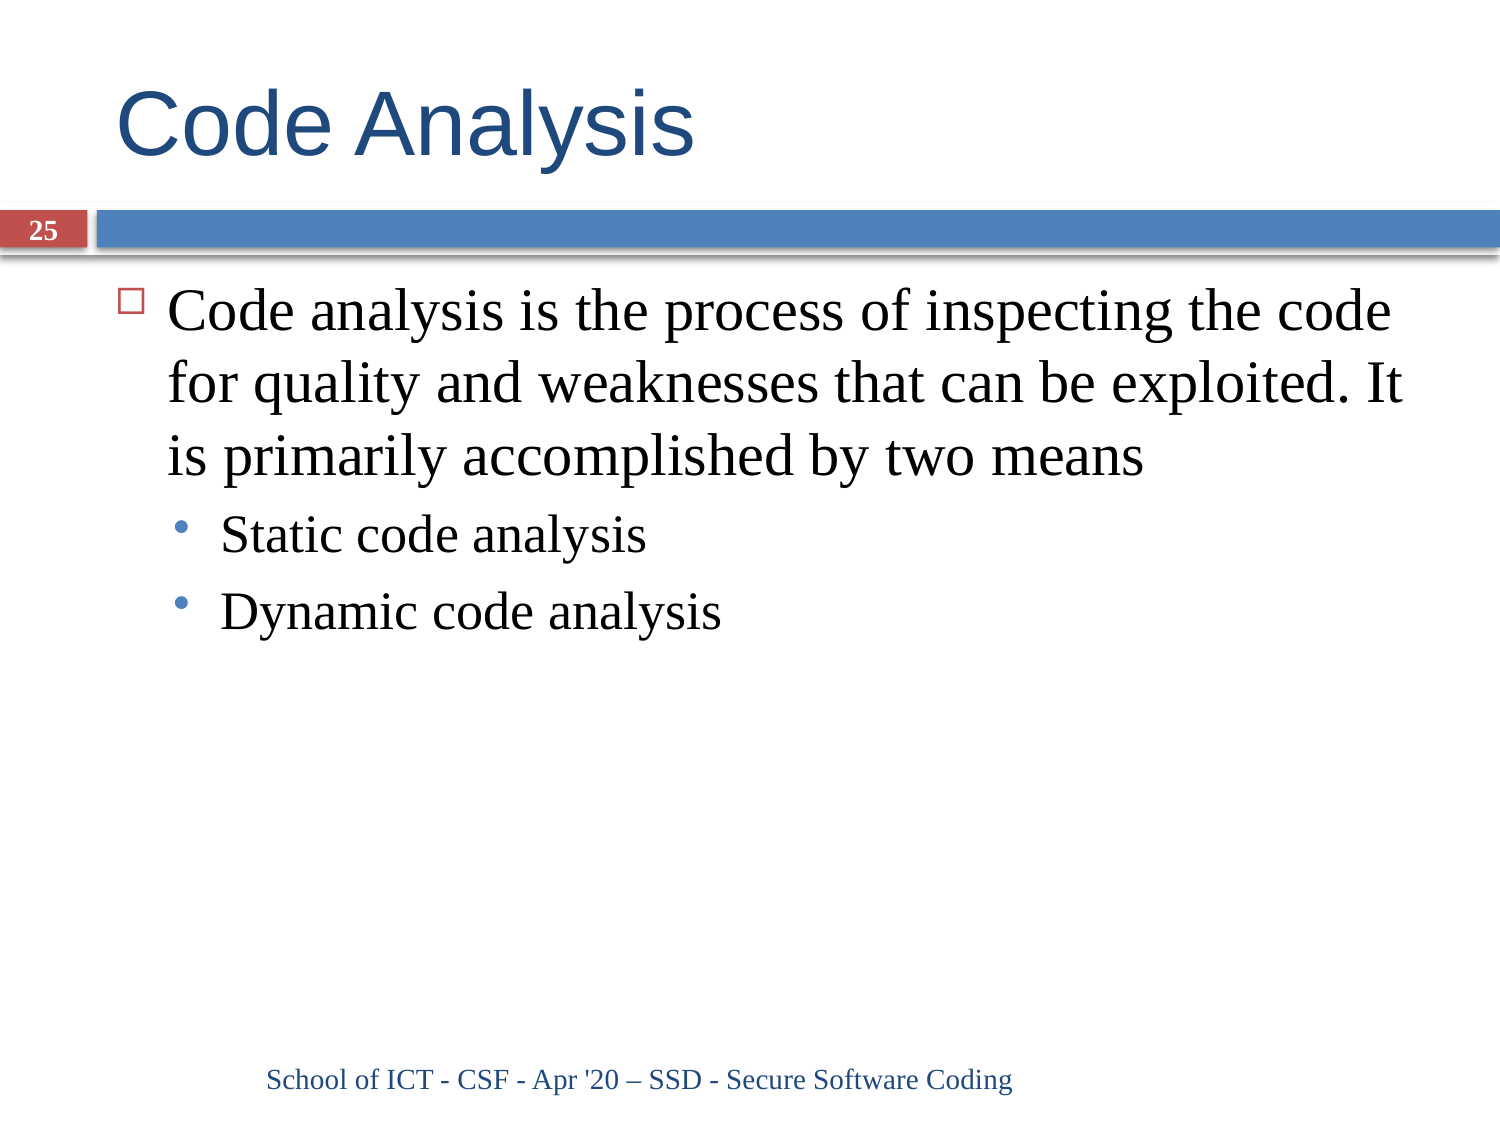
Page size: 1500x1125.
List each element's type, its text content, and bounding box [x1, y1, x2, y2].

list Code analysis is the process of inspecting the code for quality and weaknesses that can be exploited. It is primarily accomplished by two means Static code analysis Dynamic code analysis [100, 262, 1438, 1000]
footer School of ICT - CSF - Apr '20 – SSD - Secure Software Coding [99, 1048, 1029, 1108]
slide_number 25 [0, 208, 88, 249]
title Code Analysis [100, 37, 1438, 200]
